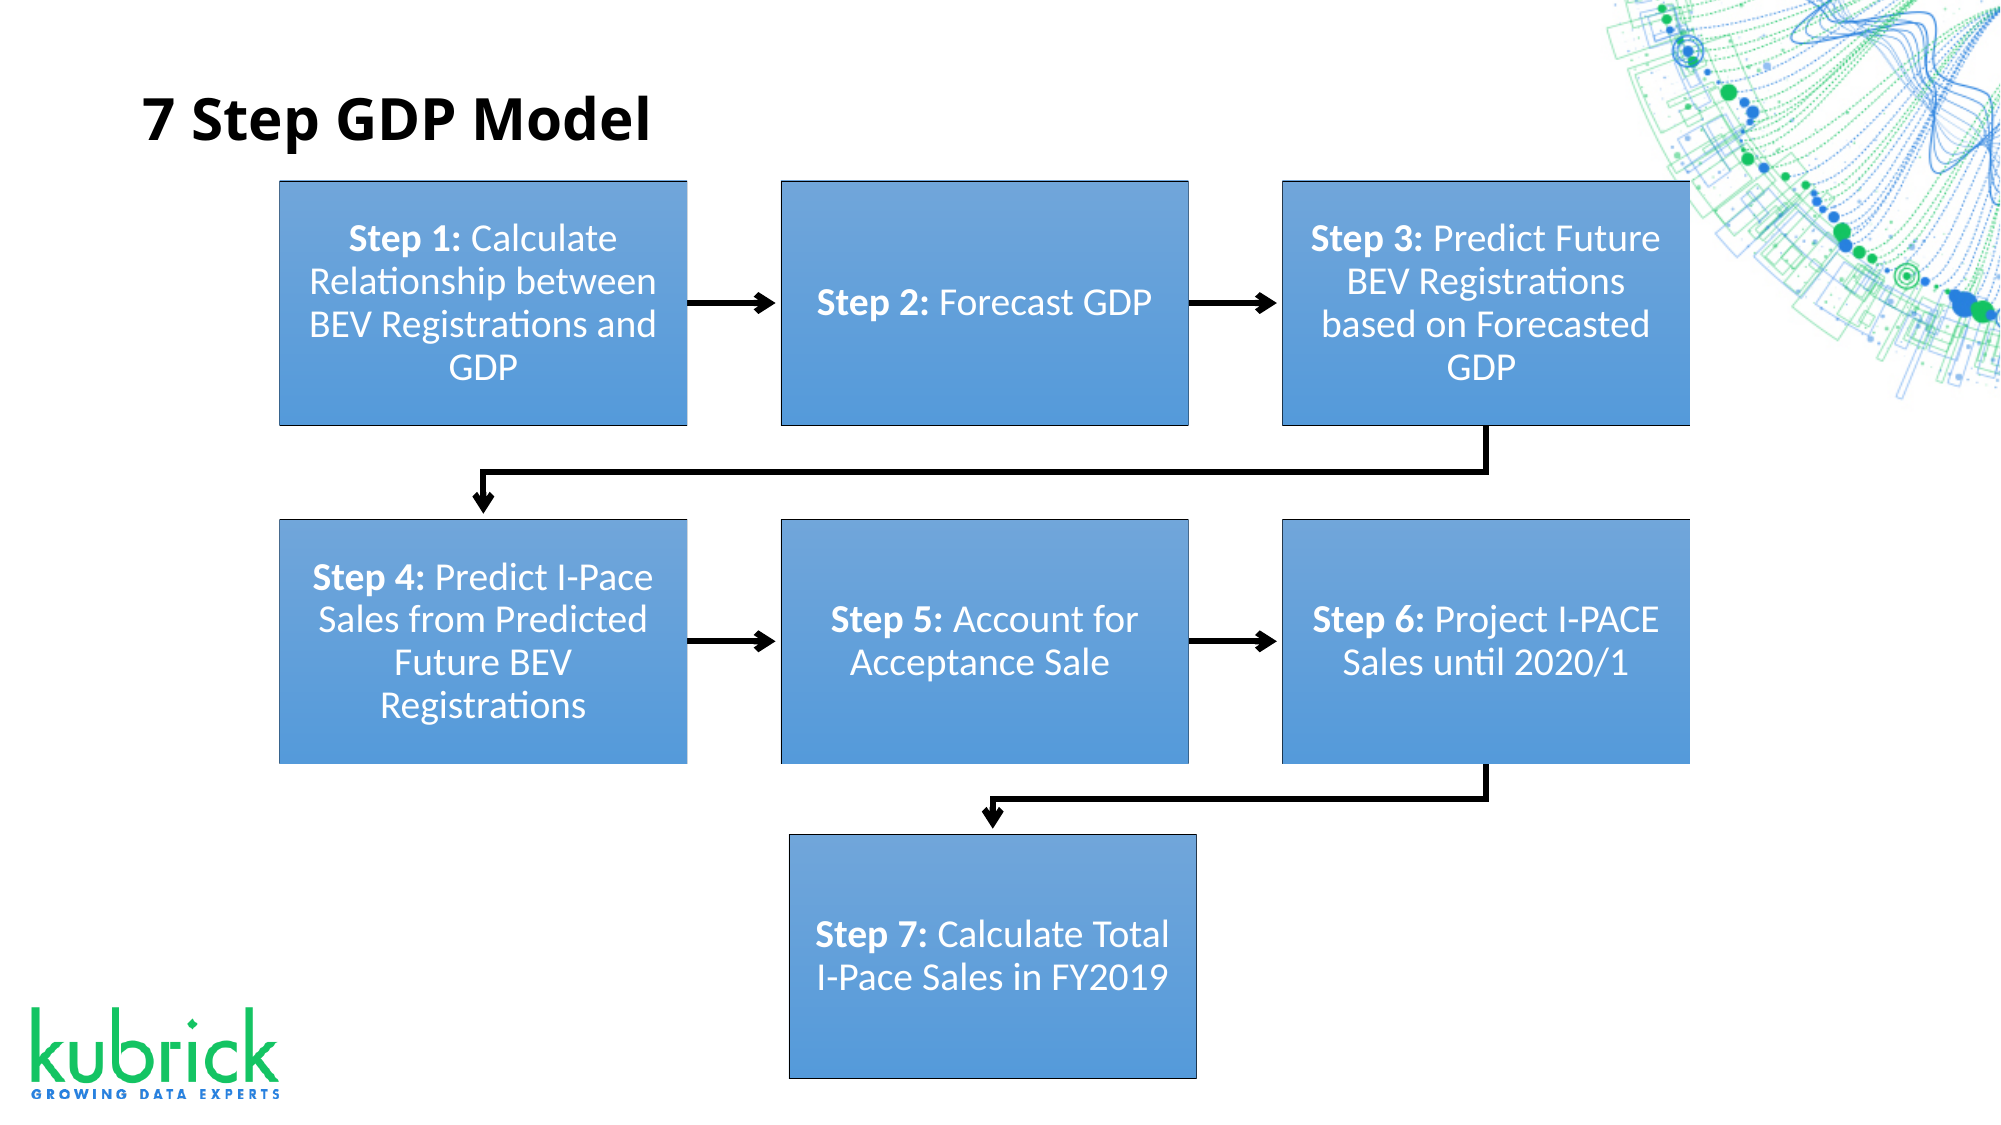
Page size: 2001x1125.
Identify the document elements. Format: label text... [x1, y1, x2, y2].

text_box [278, 160, 1691, 1123]
text_box 7 Step GDP Model [128, 74, 774, 159]
picture [0, 0, 2001, 1125]
